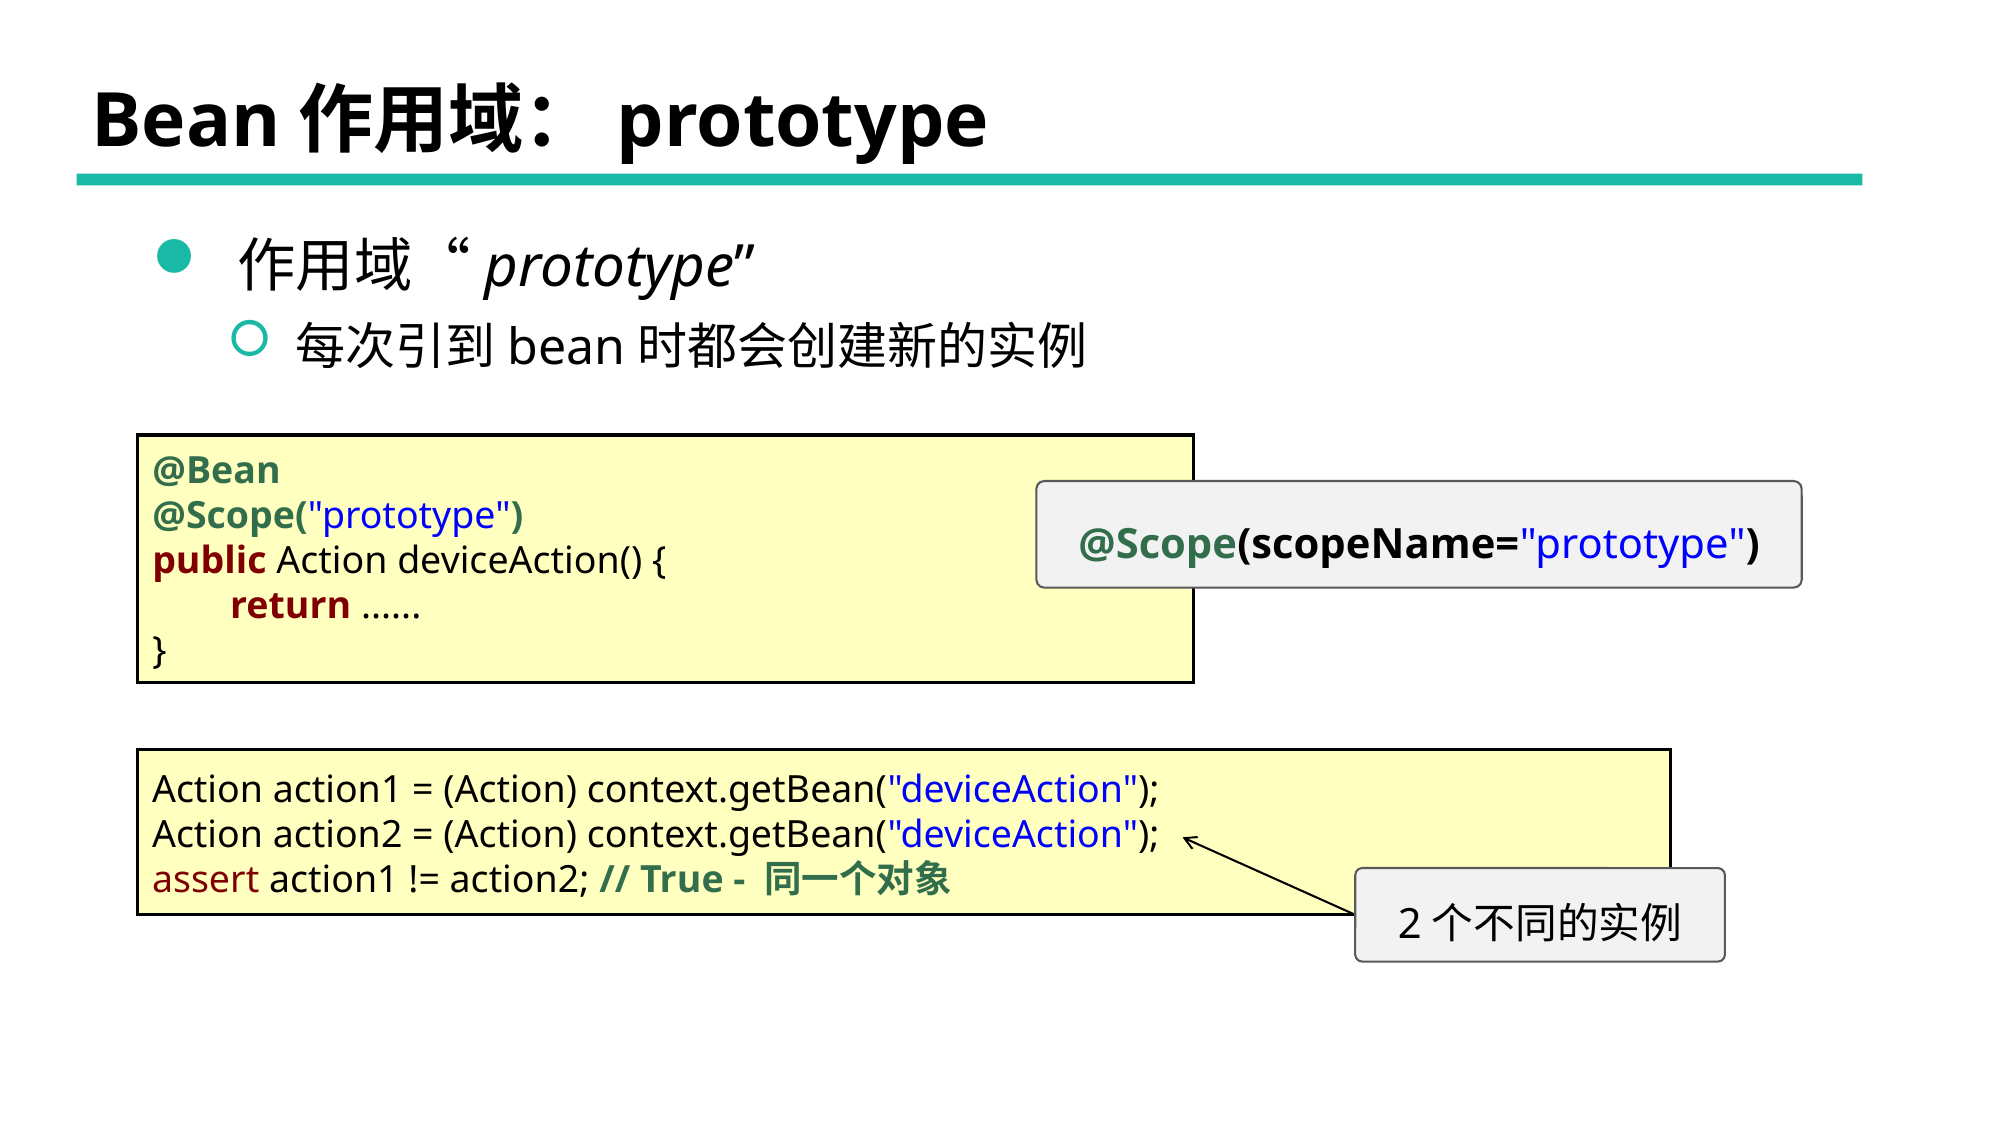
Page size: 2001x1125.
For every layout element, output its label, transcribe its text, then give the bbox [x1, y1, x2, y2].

text_box 2个不同的实例 [1354, 866, 1726, 963]
text_box Action action1 = (Action) context.getBean("deviceAction"); Action action2 = (Action) context.getBean("deviceAction"); assert action1 != action2; // True - 同一个对象 [136, 748, 1672, 916]
text_box @Bean @Scope("prototype") public Action deviceAction() { return ...... } [136, 434, 1195, 683]
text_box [1182, 837, 1356, 915]
text_box @Scope(scopeName="prototype") [1035, 479, 1803, 589]
title Bean作用域：prototype [76, 59, 1802, 186]
list 作用域“prototype” 每次引到bean时都会创建新的实例 [137, 213, 1863, 989]
